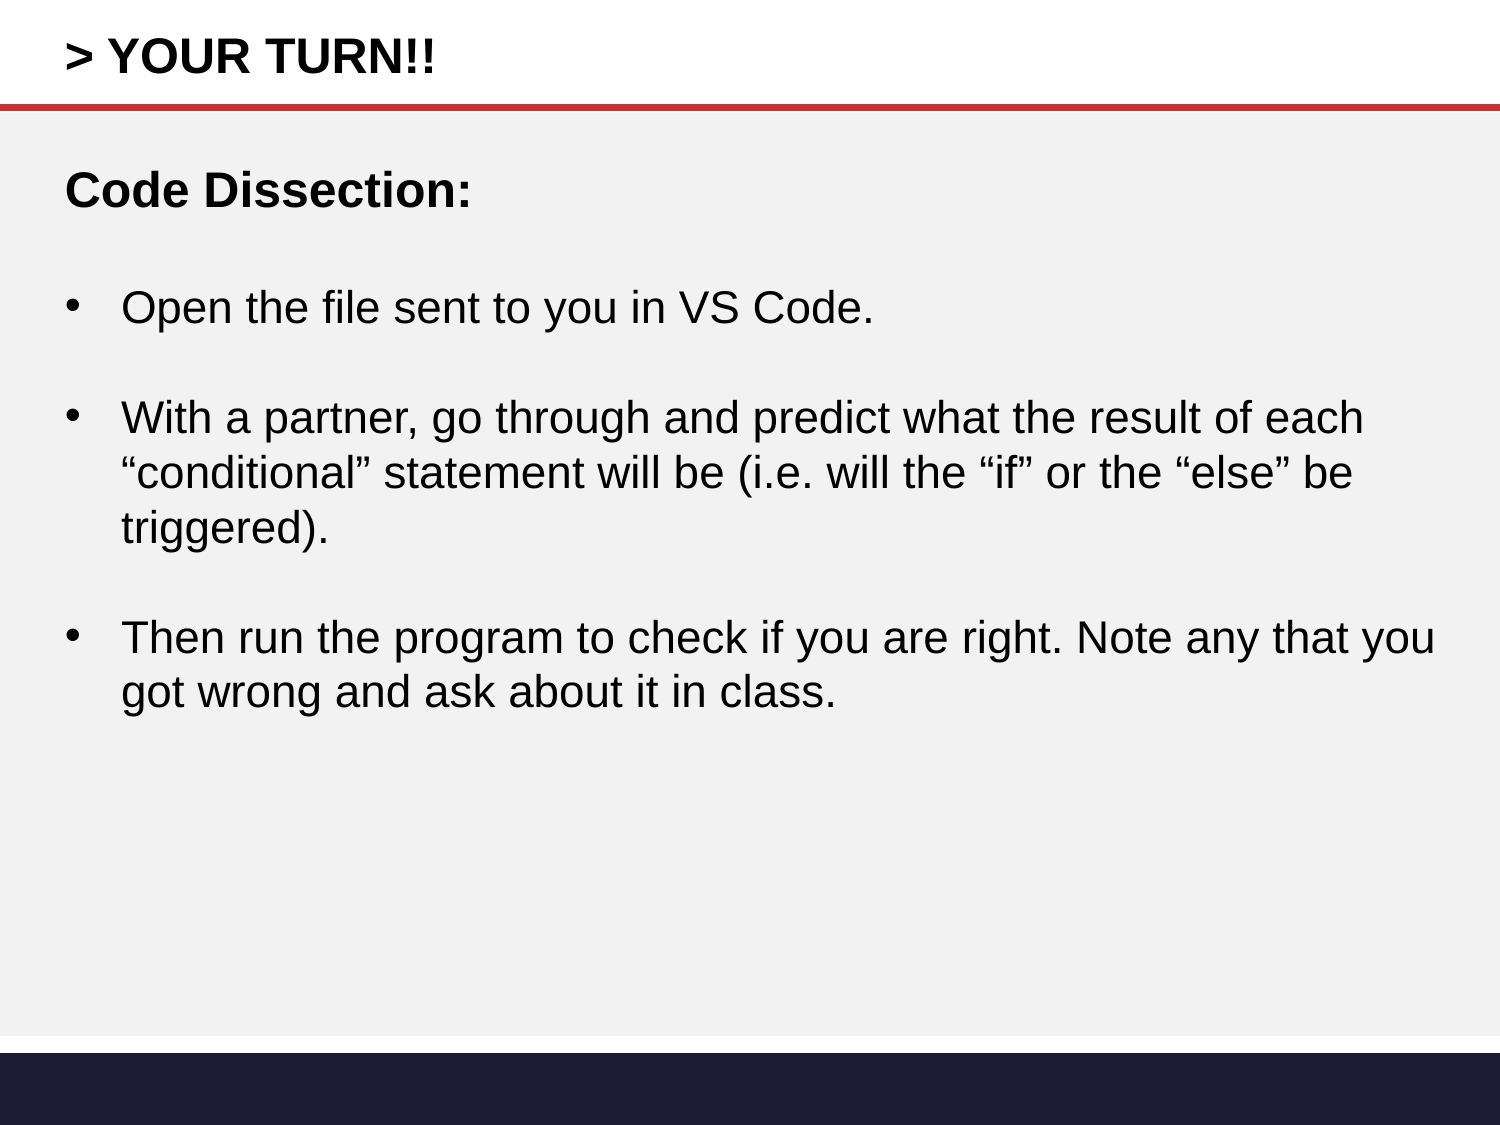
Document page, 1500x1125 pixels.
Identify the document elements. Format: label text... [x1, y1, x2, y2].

text_box [0, 112, 1500, 1037]
text_box > YOUR TURN!! [50, 16, 913, 91]
text_box Code Dissection: Open the file sent to you in VS Code. With a partner, go through and predict what the result of each “conditional” statement will be (i.e. will the “if” or the “else” be triggered). Then run the program to check if you are right. Note any that you got wrong and ask about it in class. [49, 149, 1475, 725]
